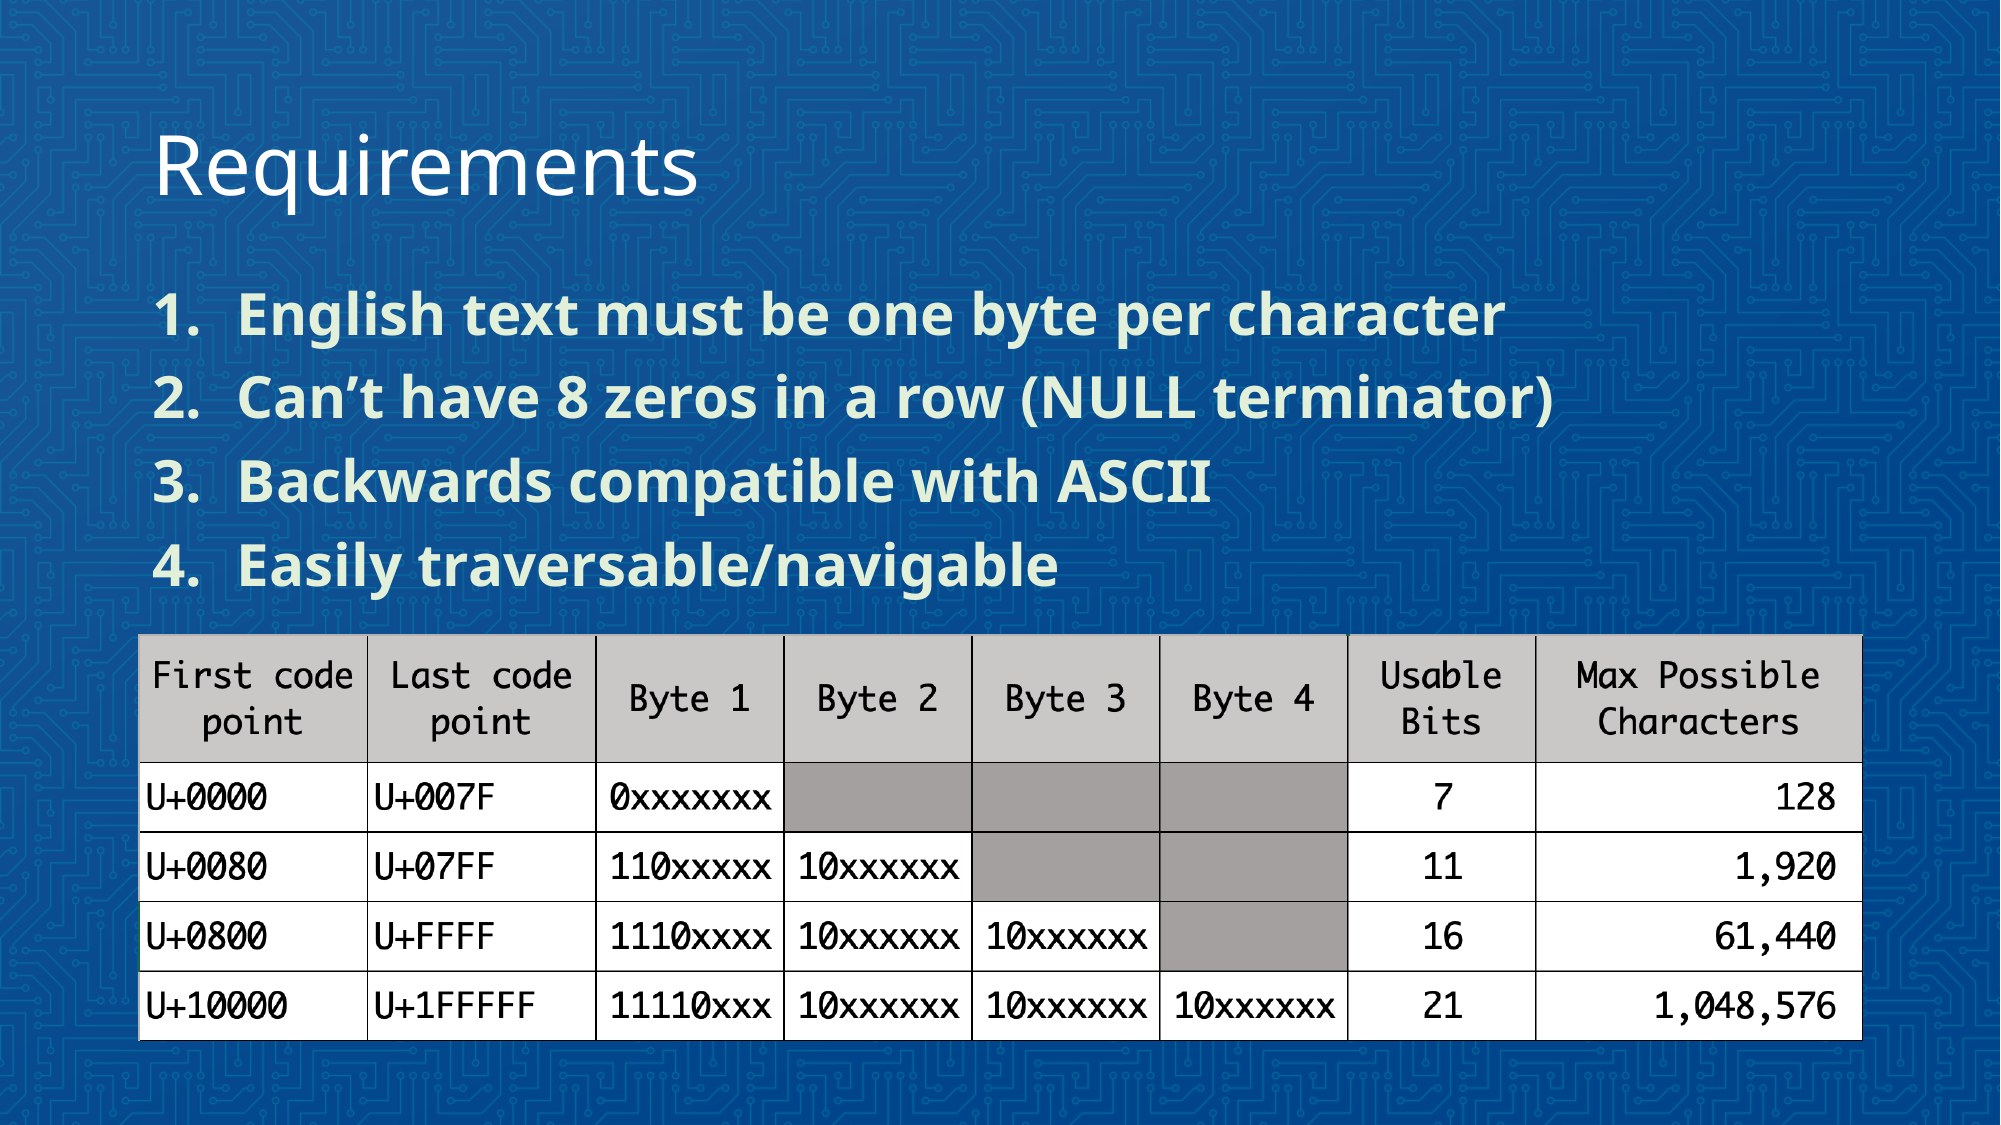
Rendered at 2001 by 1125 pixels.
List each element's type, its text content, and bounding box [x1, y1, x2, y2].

title Requirements [137, 59, 1863, 277]
picture [0, 0, 2000, 1125]
list English text must be one byte per character Can’t have 8 zeros in a row (NULL terminator) Backwards compatible with ASCII Easily traversable/navigable [137, 277, 1863, 992]
